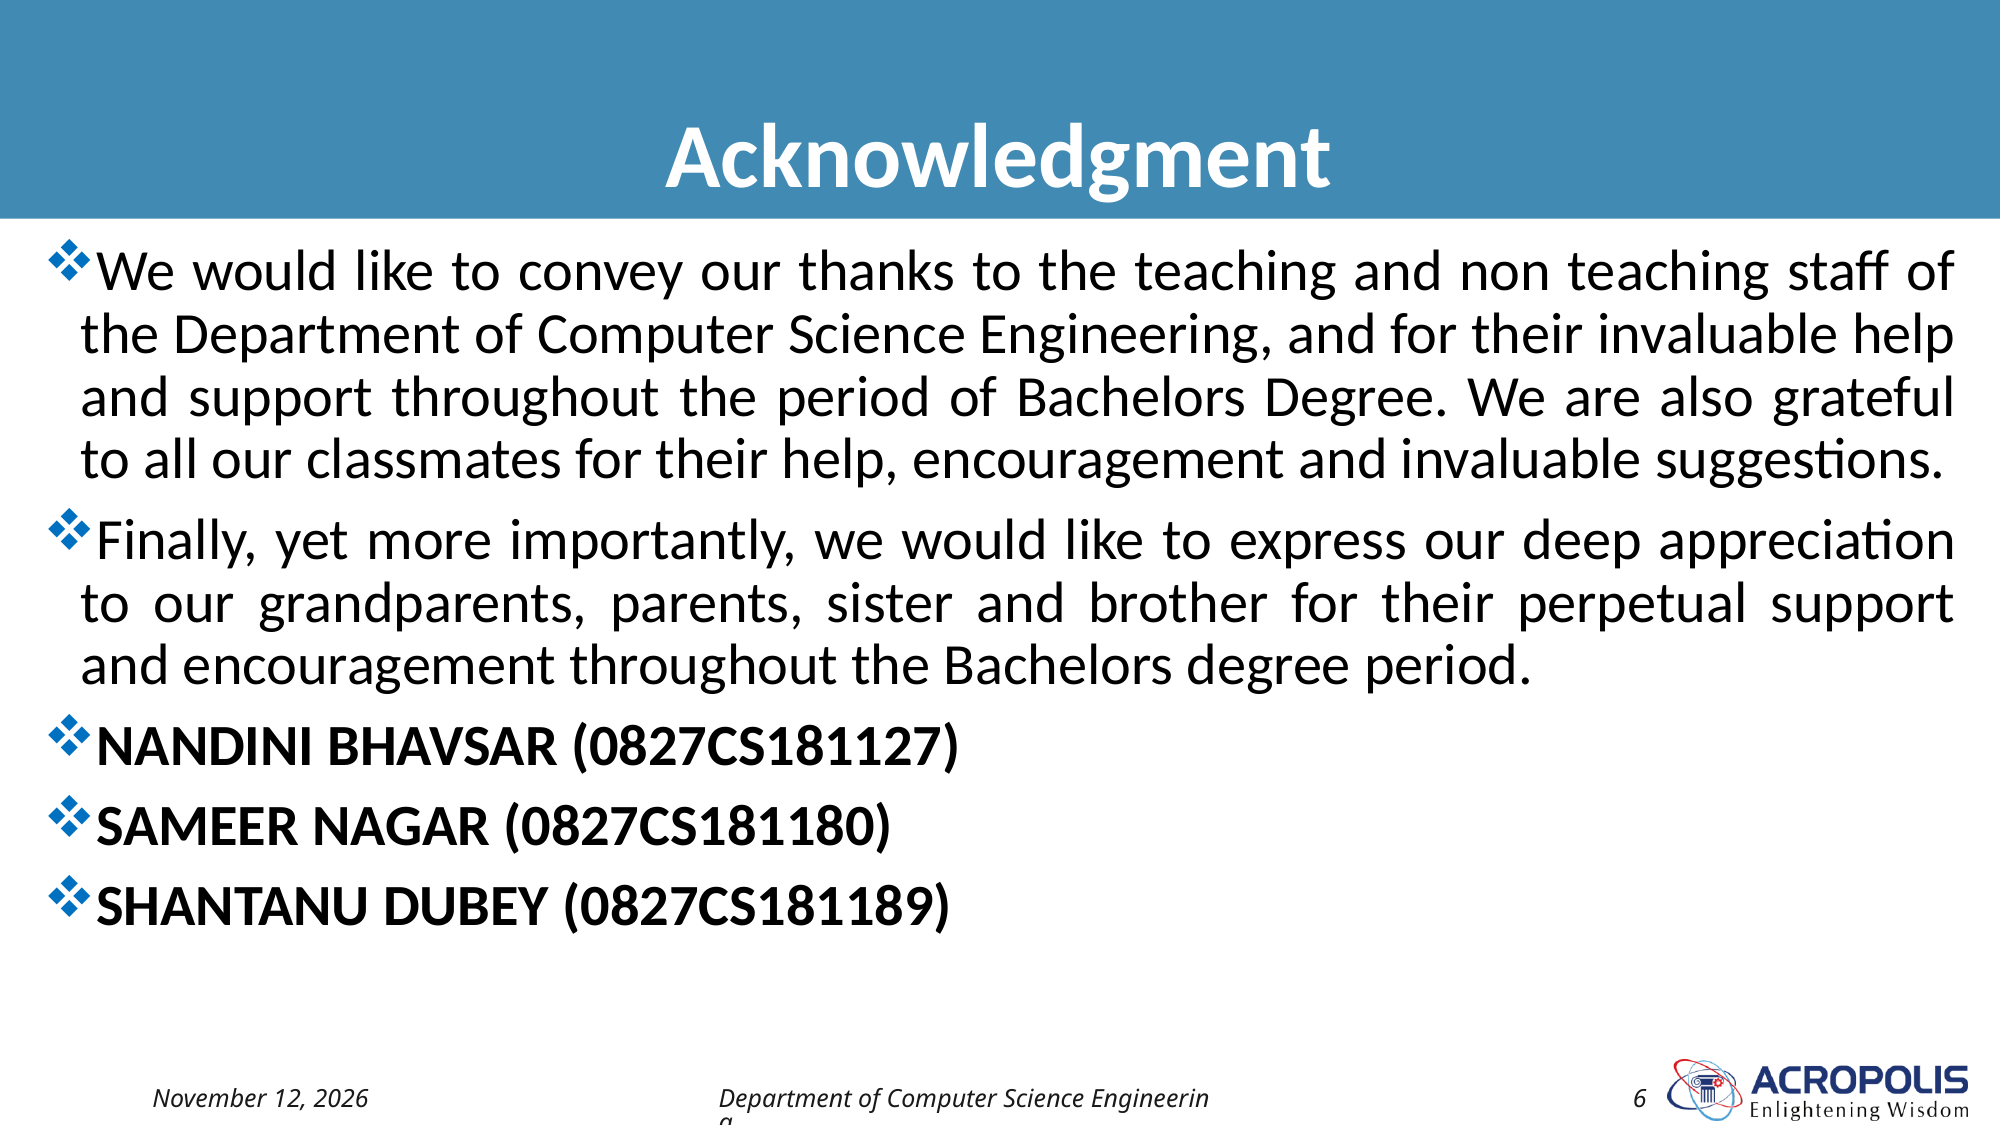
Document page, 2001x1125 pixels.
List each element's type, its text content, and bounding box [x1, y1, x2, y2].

footer Department of Computer Science Engineering [703, 1076, 1229, 1122]
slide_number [137, 1076, 663, 1122]
list We would like to convey our thanks to the teaching and non teaching staff of the Department of Computer Science Engineering, and for their invaluable help and support throughout the period of Bachelors Degree. We are also grateful to all our classmates for their help, encouragement and invaluable suggestions. Finally, yet more importantly, we would like to express our deep appreciation to our grandparents, parents, sister and brother for their perpetual support and encouragement throughout the Bachelors degree period. NANDINI BHAVSAR (0827CS181127) SAMEER NAGAR (0827CS181180) SHANTANU DUBEY (0827CS181189) [28, 232, 1972, 1072]
title Acknowledgment [25, 0, 1974, 214]
slide_number 6 [1436, 1076, 1662, 1122]
picture [1667, 1072, 1968, 1121]
